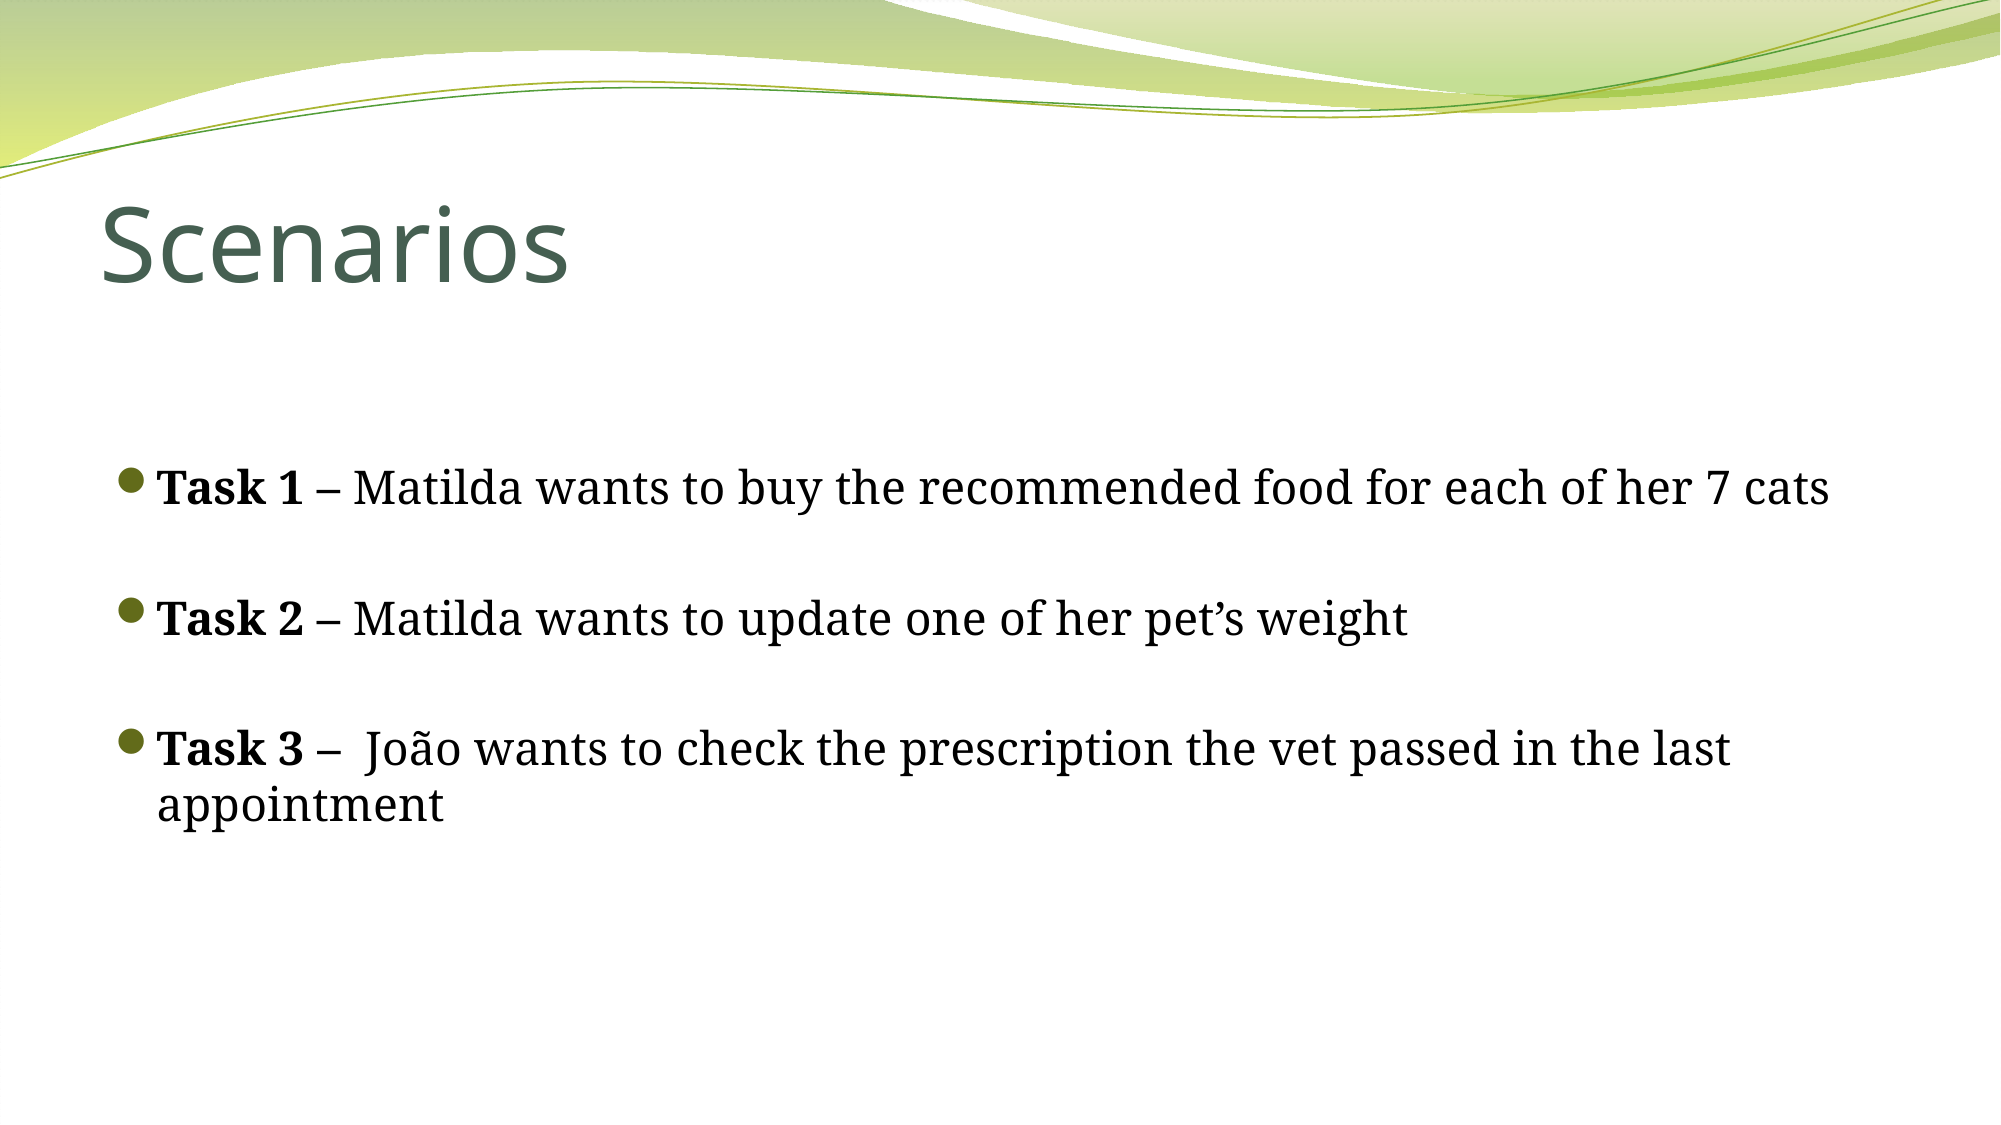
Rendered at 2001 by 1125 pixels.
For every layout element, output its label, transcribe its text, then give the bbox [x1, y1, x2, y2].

title Scenarios [99, 115, 1900, 303]
list Task 1 – Matilda wants to buy the recommended food for each of her 7 cats Task 2 – Matilda wants to update one of her pet’s weight Task 3 – João wants to check the prescription the vet passed in the last appointment [99, 450, 1900, 877]
